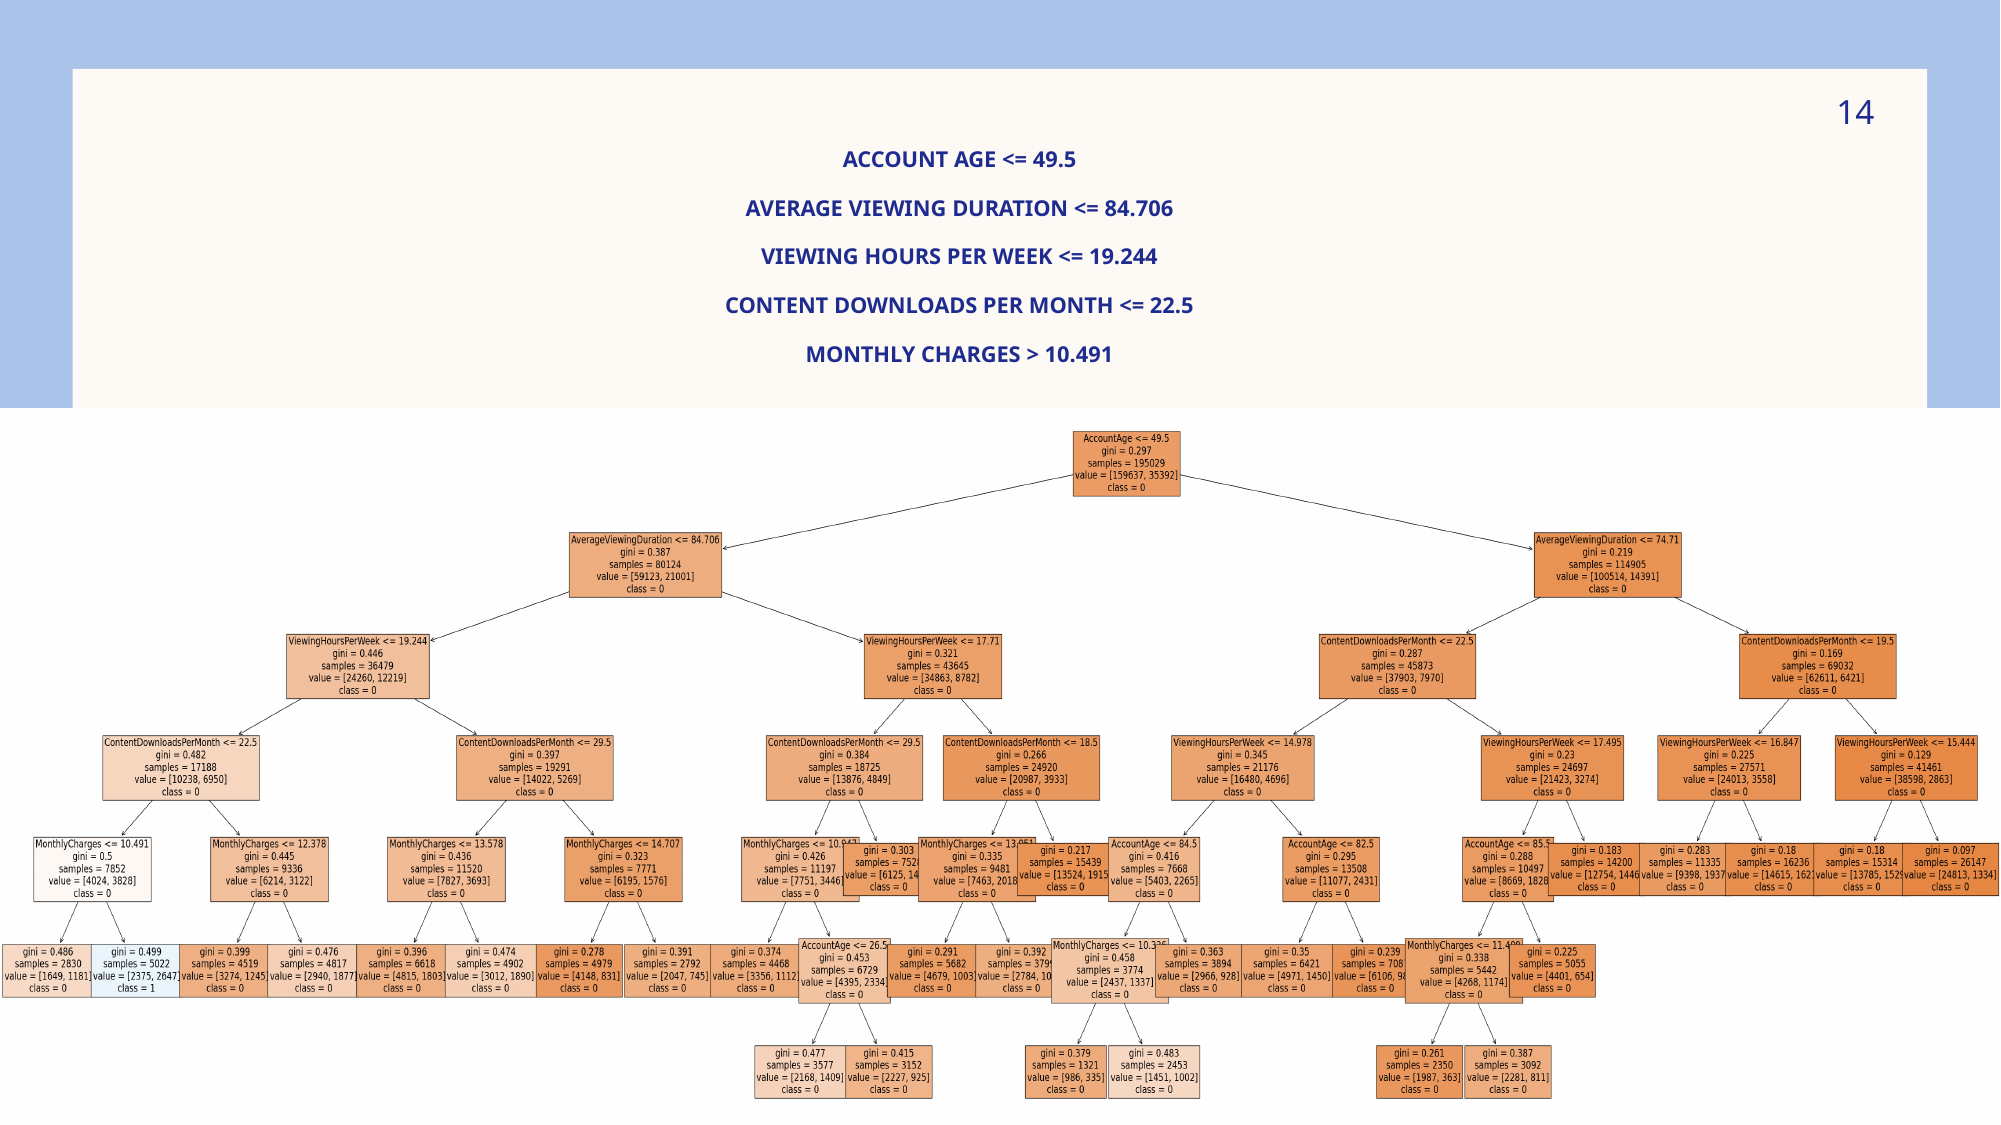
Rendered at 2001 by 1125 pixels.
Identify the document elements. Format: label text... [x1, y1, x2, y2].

picture [0, 407, 2000, 1125]
text_box Account Age <= 49.5 Average Viewing Duration <= 84.706 Viewing Hours Per Week <= 19.244 Content Downloads Per Month <= 22.5 Monthly Charges > 10.491 [638, 114, 1282, 367]
slide_number 14 [1699, 75, 1875, 153]
